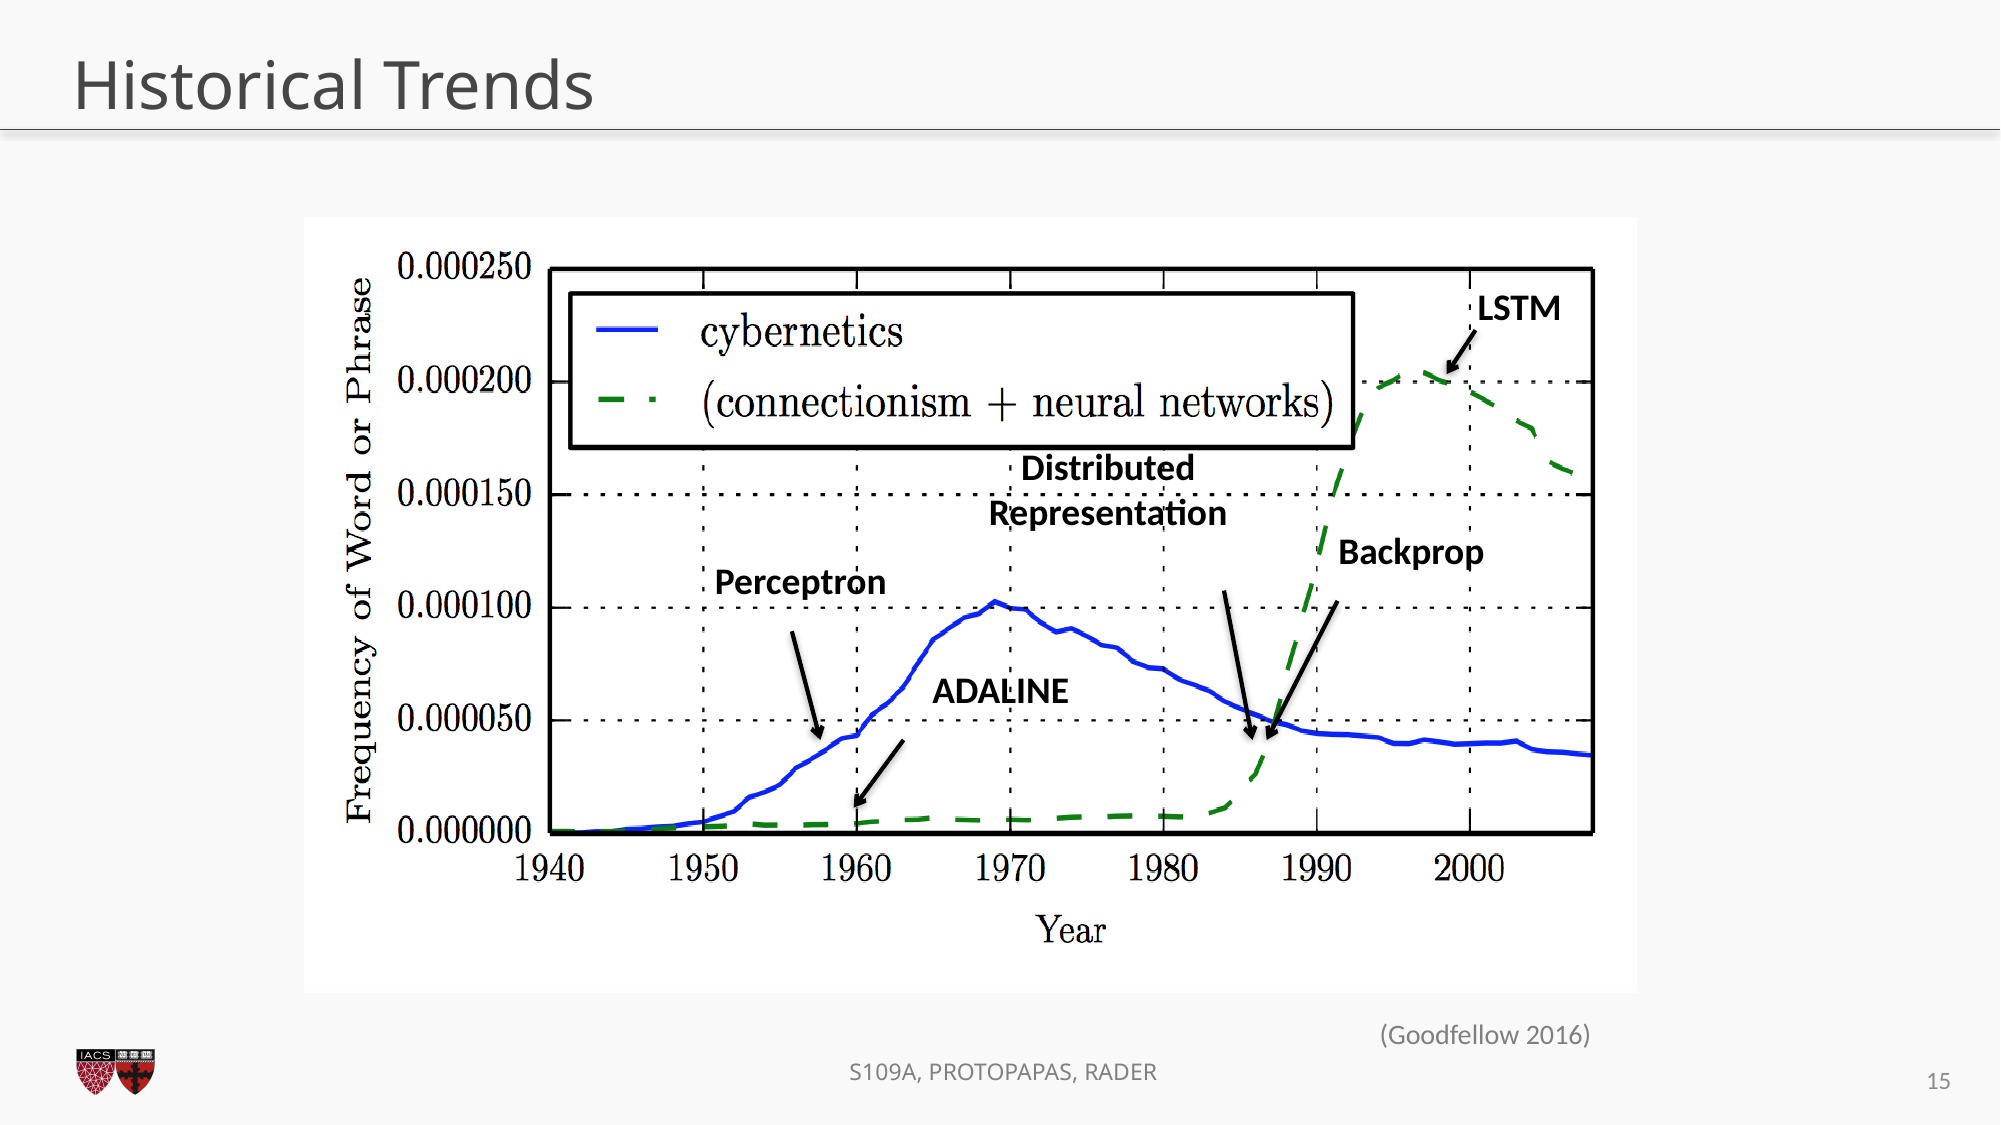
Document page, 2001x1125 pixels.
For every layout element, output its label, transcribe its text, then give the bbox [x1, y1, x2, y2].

title Historical Trends [57, 35, 1943, 162]
picture [75, 1049, 155, 1095]
slide_number 15 [1500, 1050, 1967, 1110]
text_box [303, 217, 1696, 1081]
